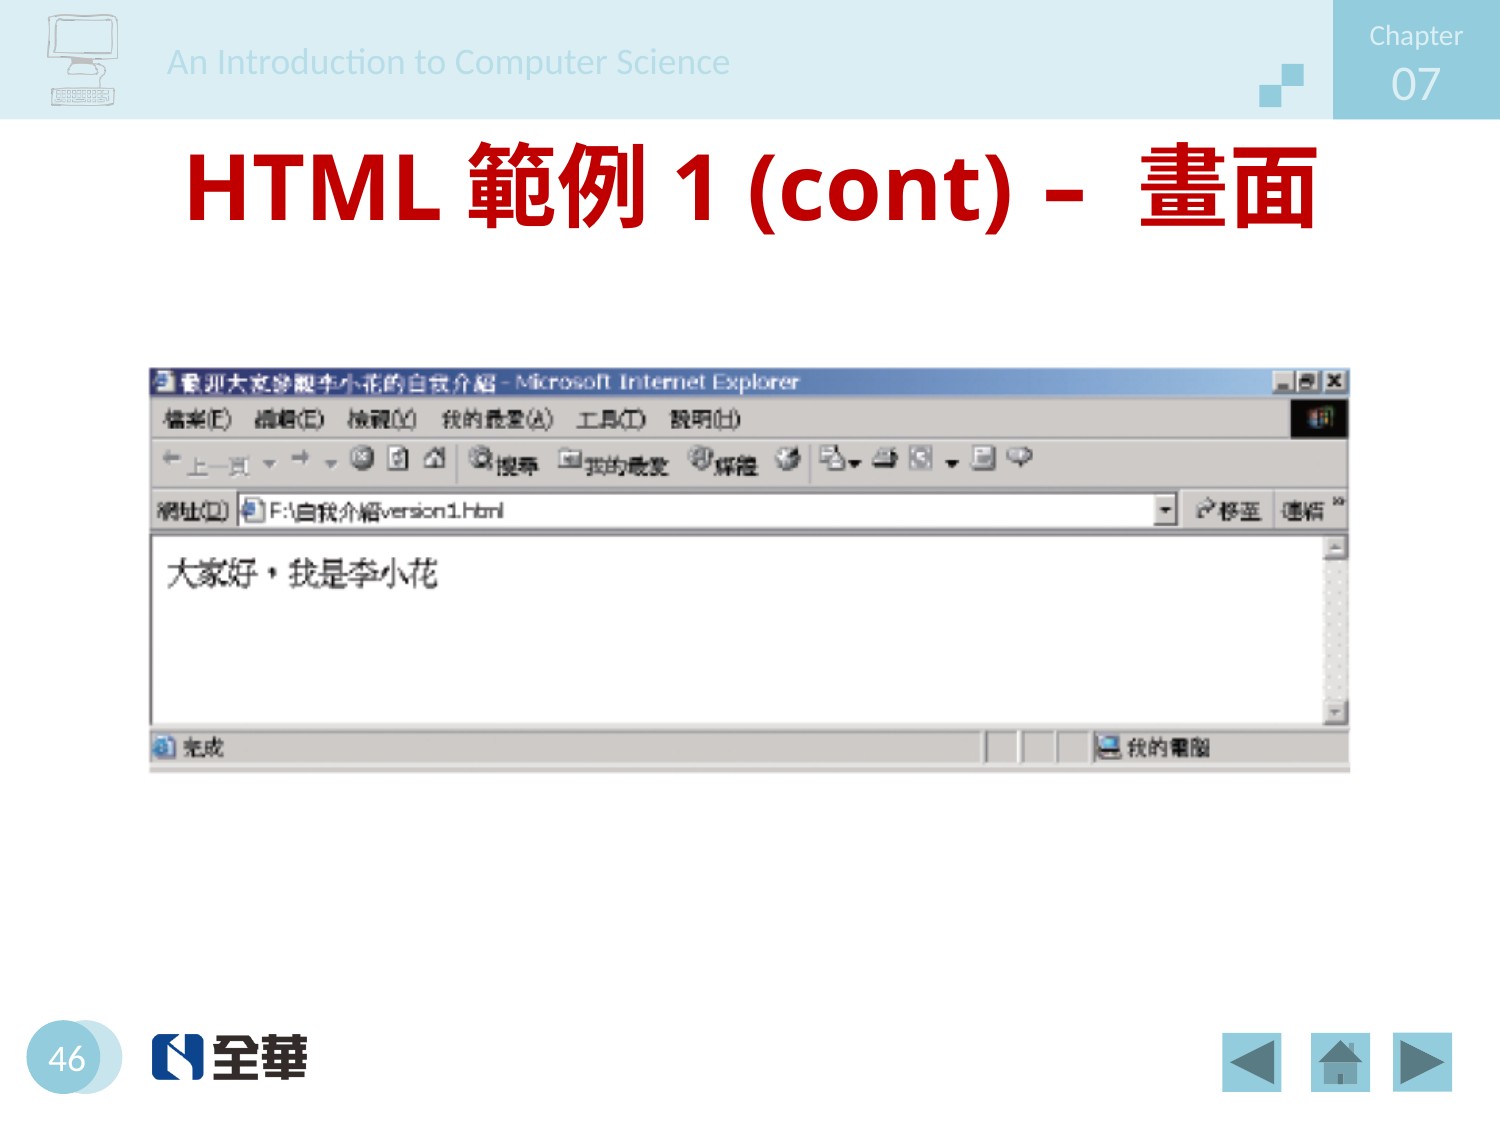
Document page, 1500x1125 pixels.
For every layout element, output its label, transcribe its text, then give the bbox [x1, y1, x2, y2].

picture [135, 349, 1363, 785]
title HTML範例1 (cont) – 畫面 [76, 90, 1427, 278]
picture [47, 14, 118, 106]
picture [152, 1034, 307, 1080]
